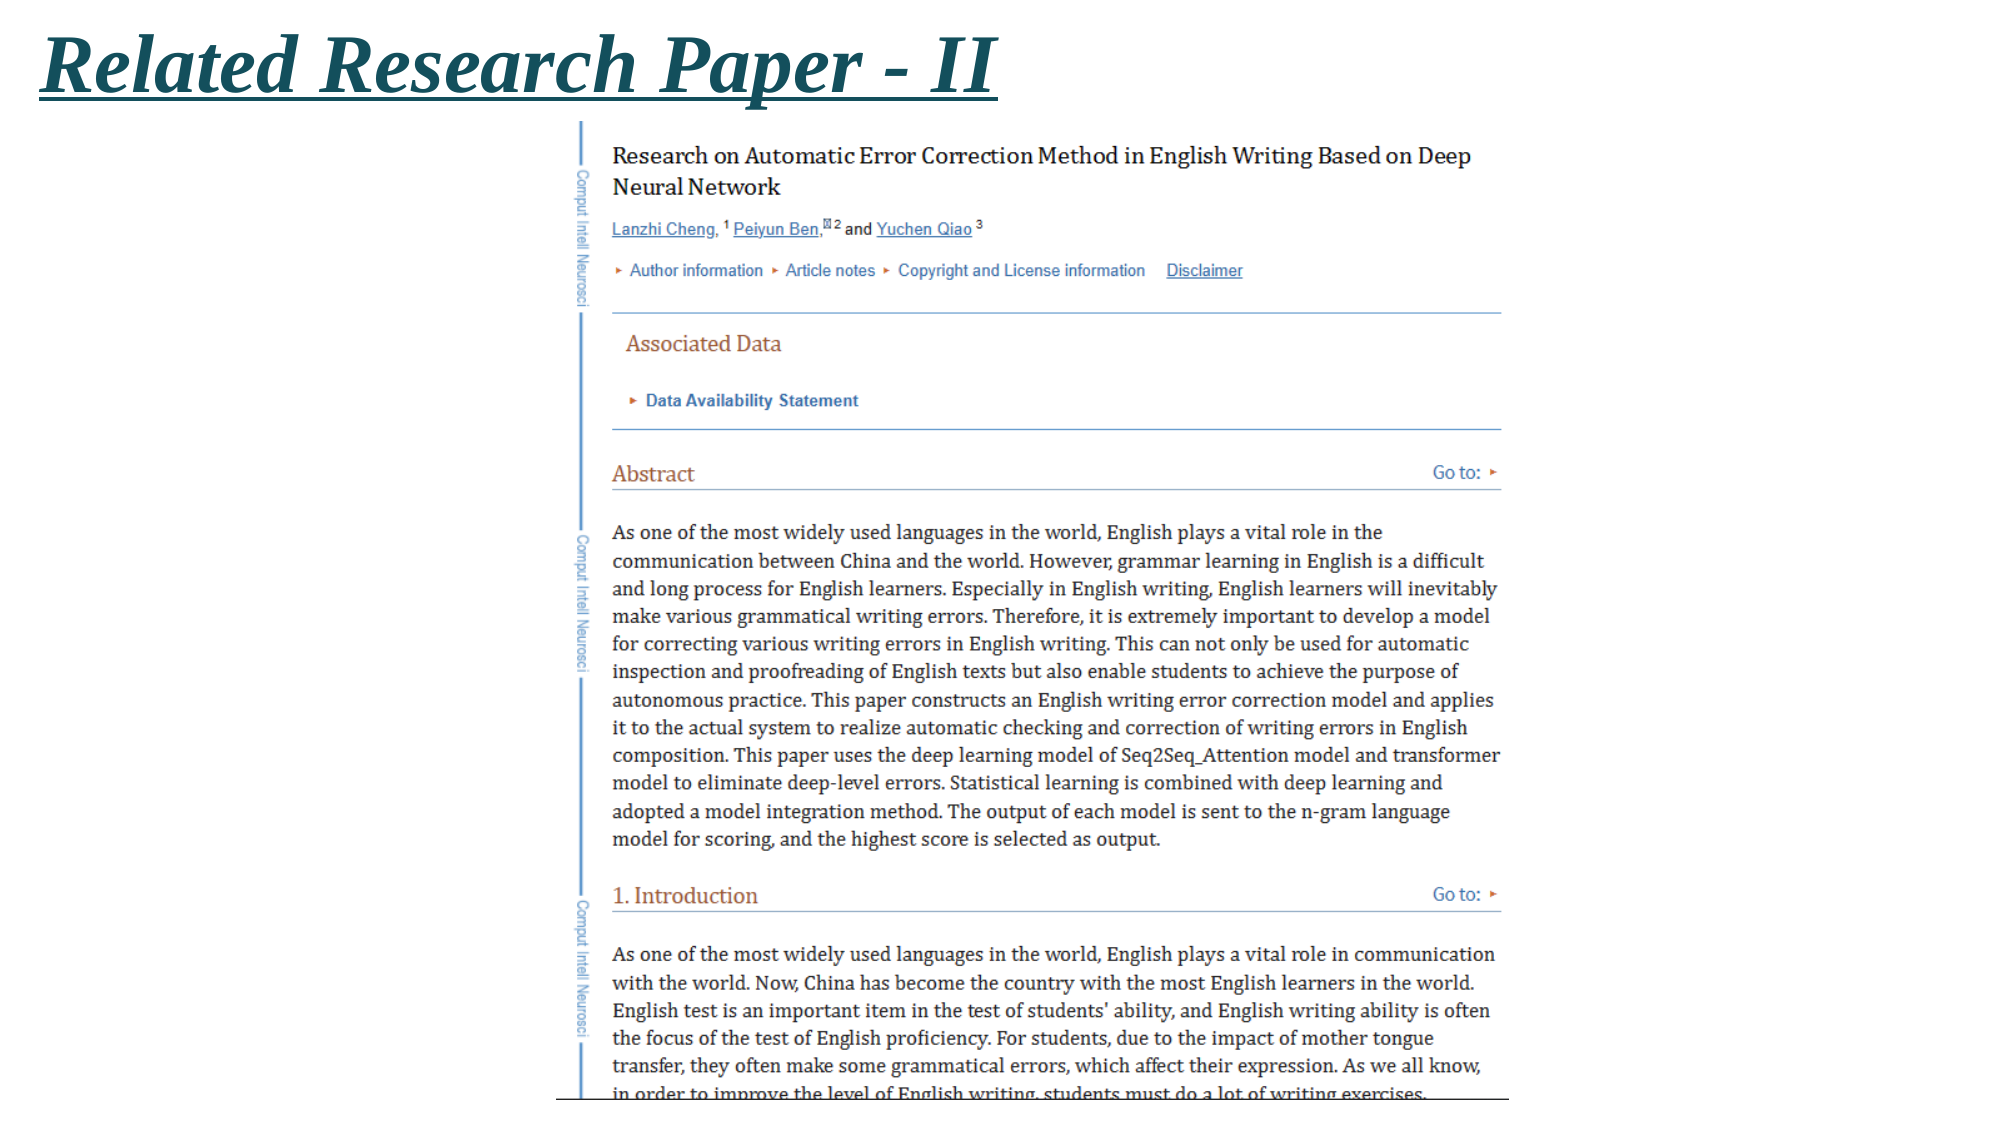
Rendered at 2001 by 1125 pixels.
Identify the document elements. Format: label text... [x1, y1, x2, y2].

picture [556, 121, 1509, 1100]
text_box Related Research Paper - II [24, 12, 1750, 140]
